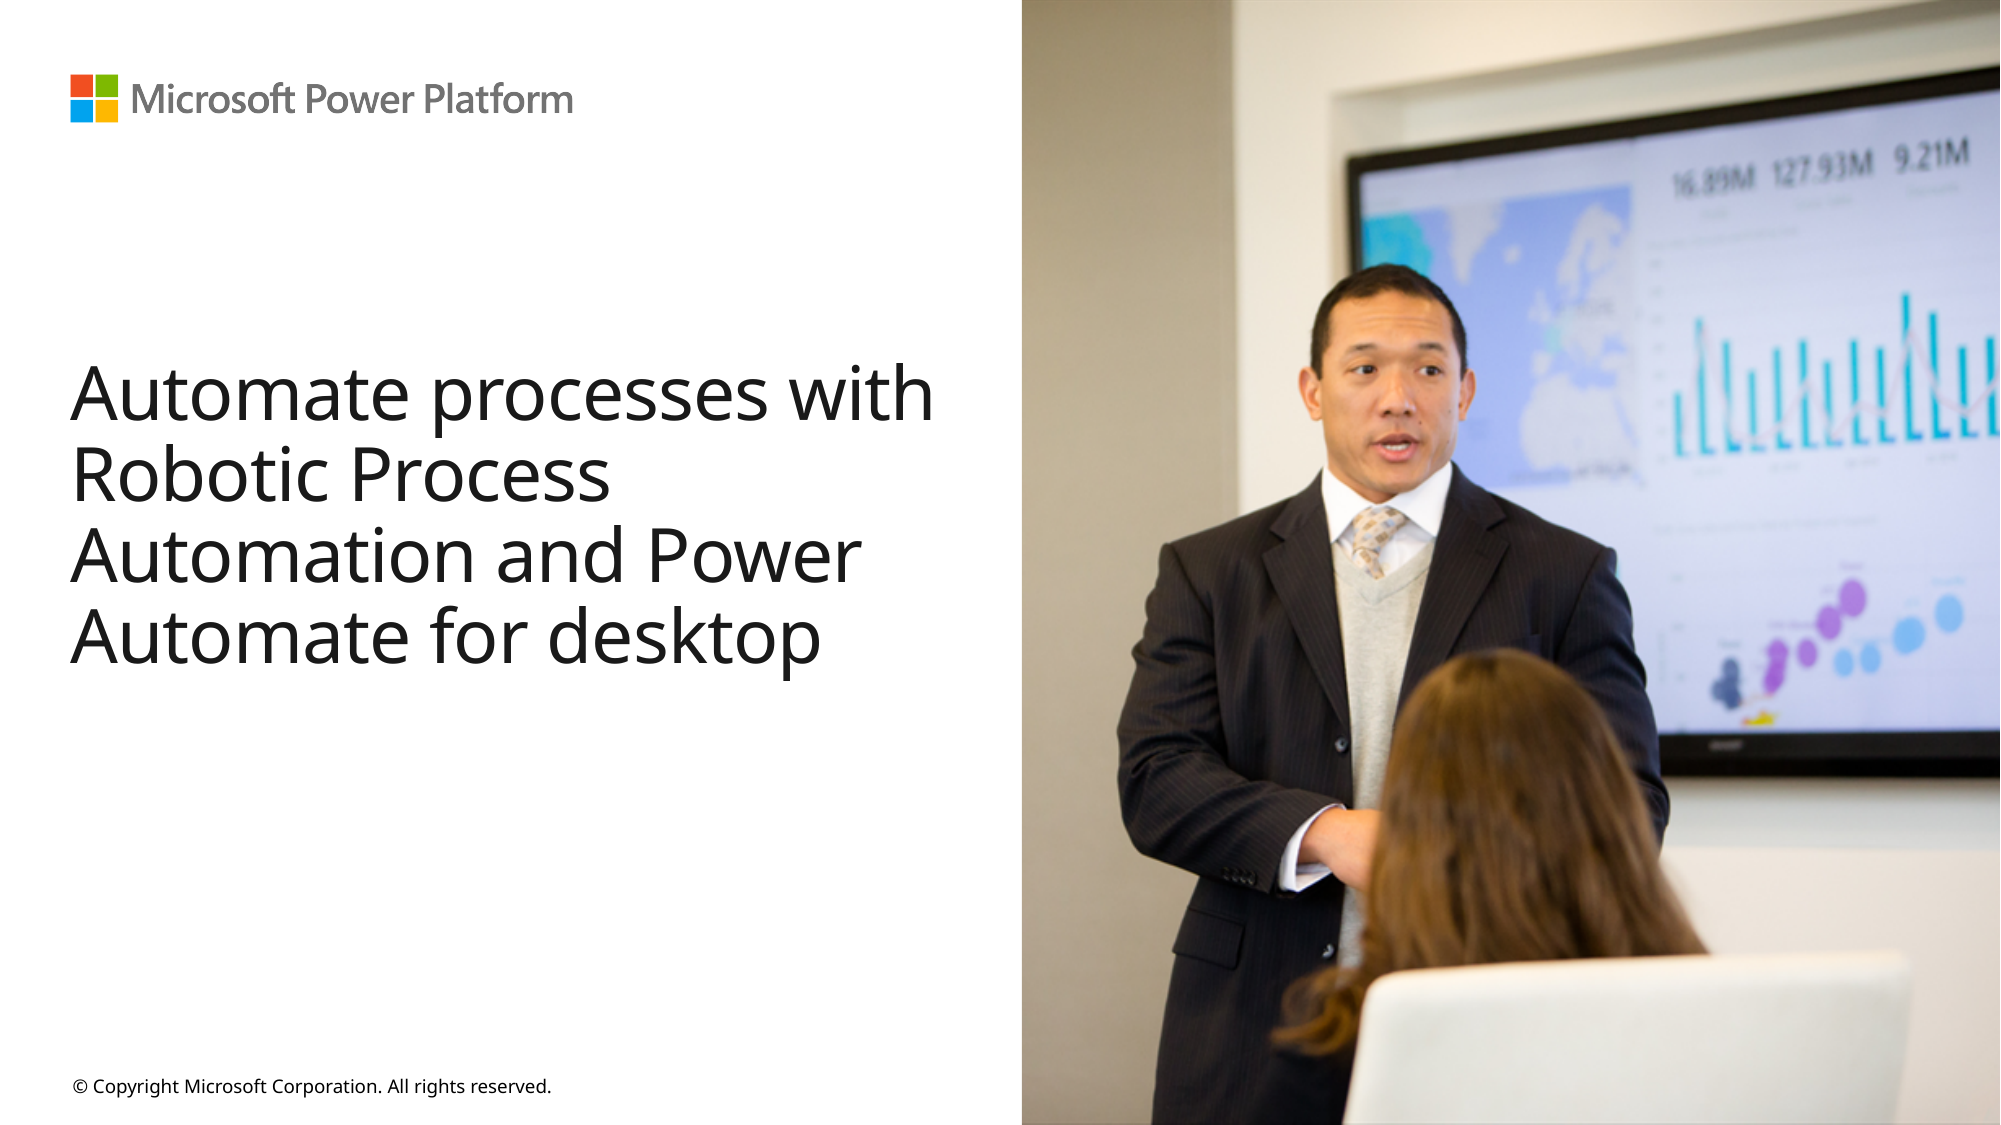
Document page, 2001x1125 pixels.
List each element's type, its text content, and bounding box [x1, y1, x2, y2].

picture [1021, 0, 2000, 1125]
picture [22, 26, 621, 170]
title Automate processes with Robotic Process Automation and Power Automate for desktop [70, 415, 961, 710]
